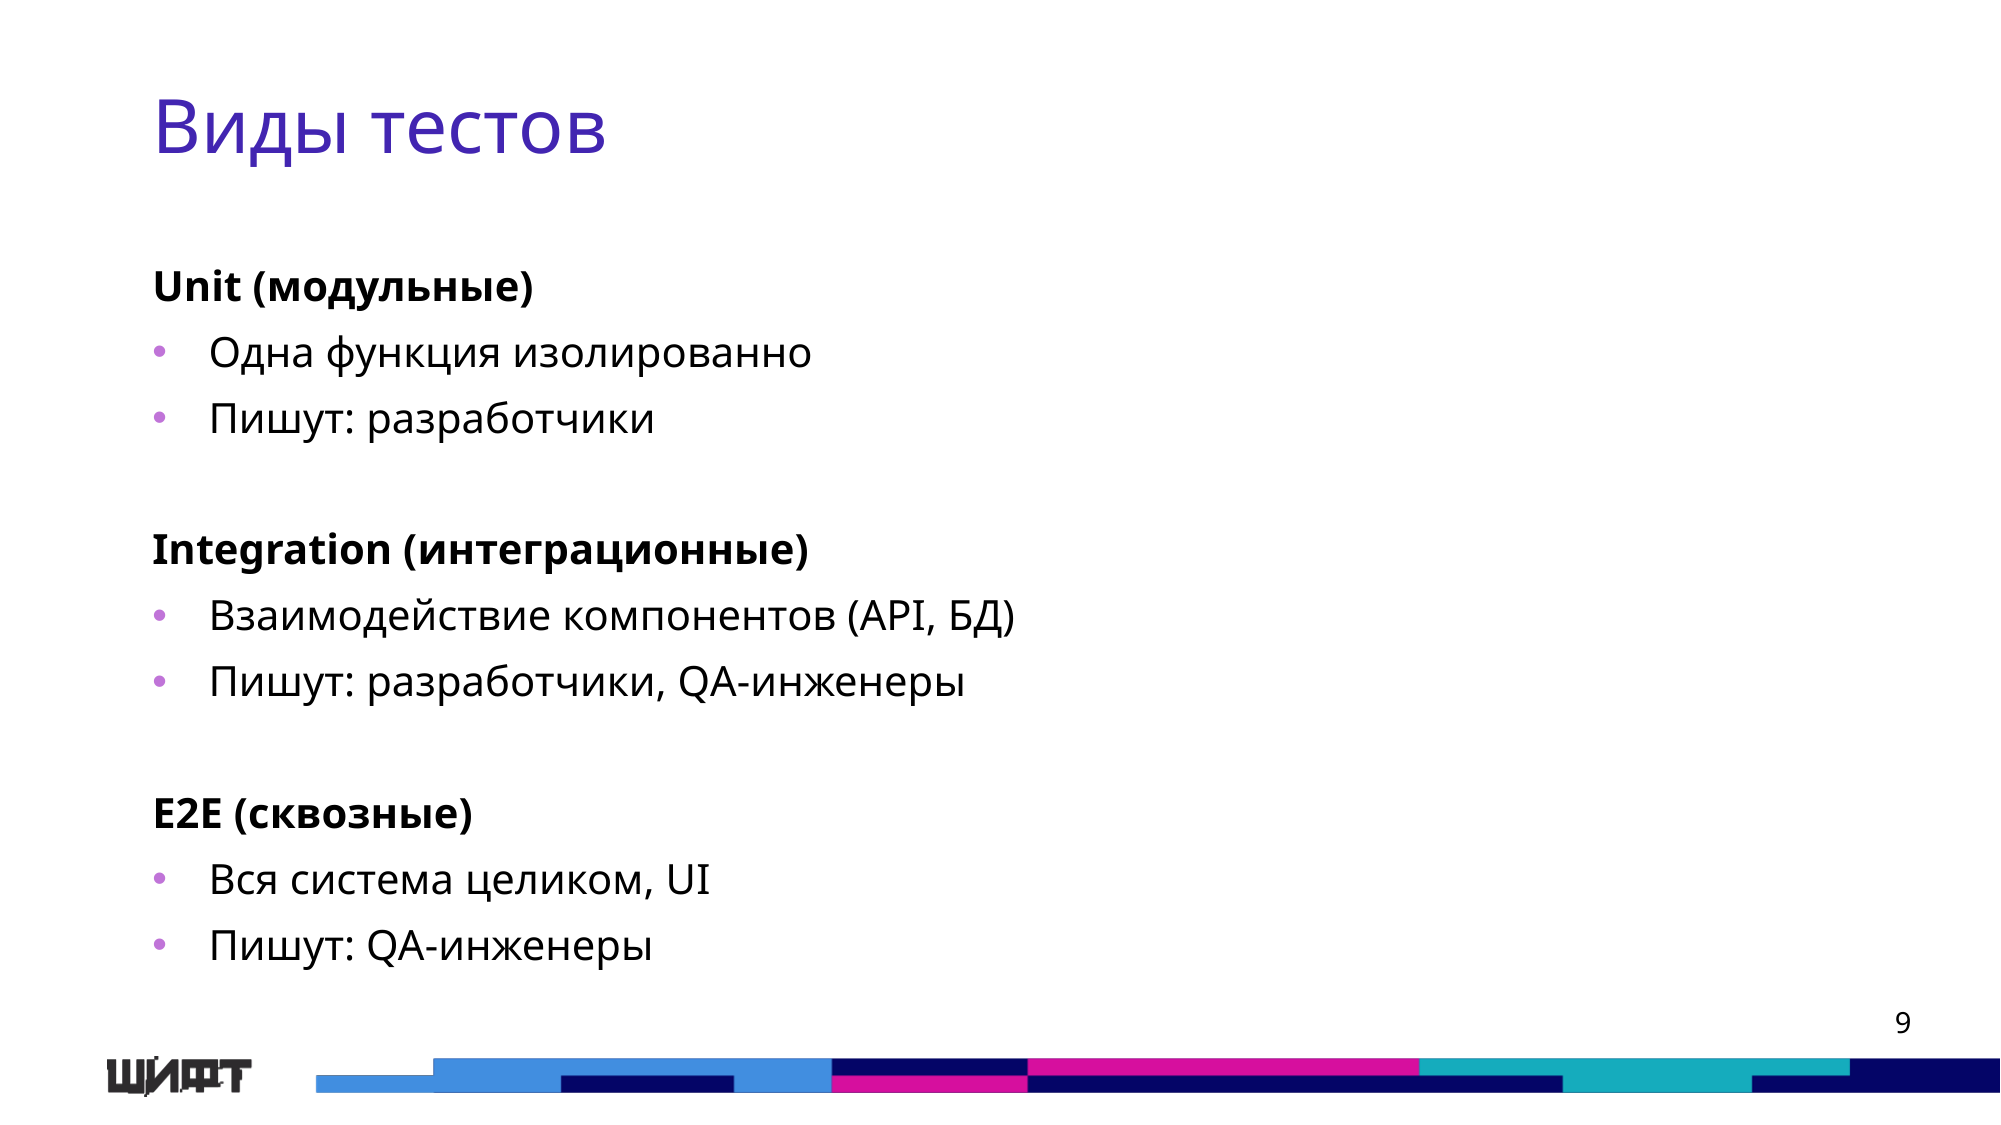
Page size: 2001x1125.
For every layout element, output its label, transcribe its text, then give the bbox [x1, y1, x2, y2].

title Виды тестов [137, 81, 1256, 179]
list Unit (модульные) Одна функция изолированно Пишут: разработчики Integration (интеграционные) Взаимодействие компонентов (API, БД) Пишут: разработчики, QA-инженеры E2E (сквозные) Вся система целиком, UI Пишут: QA-инженеры [137, 258, 1155, 1007]
picture [107, 1056, 2000, 1097]
